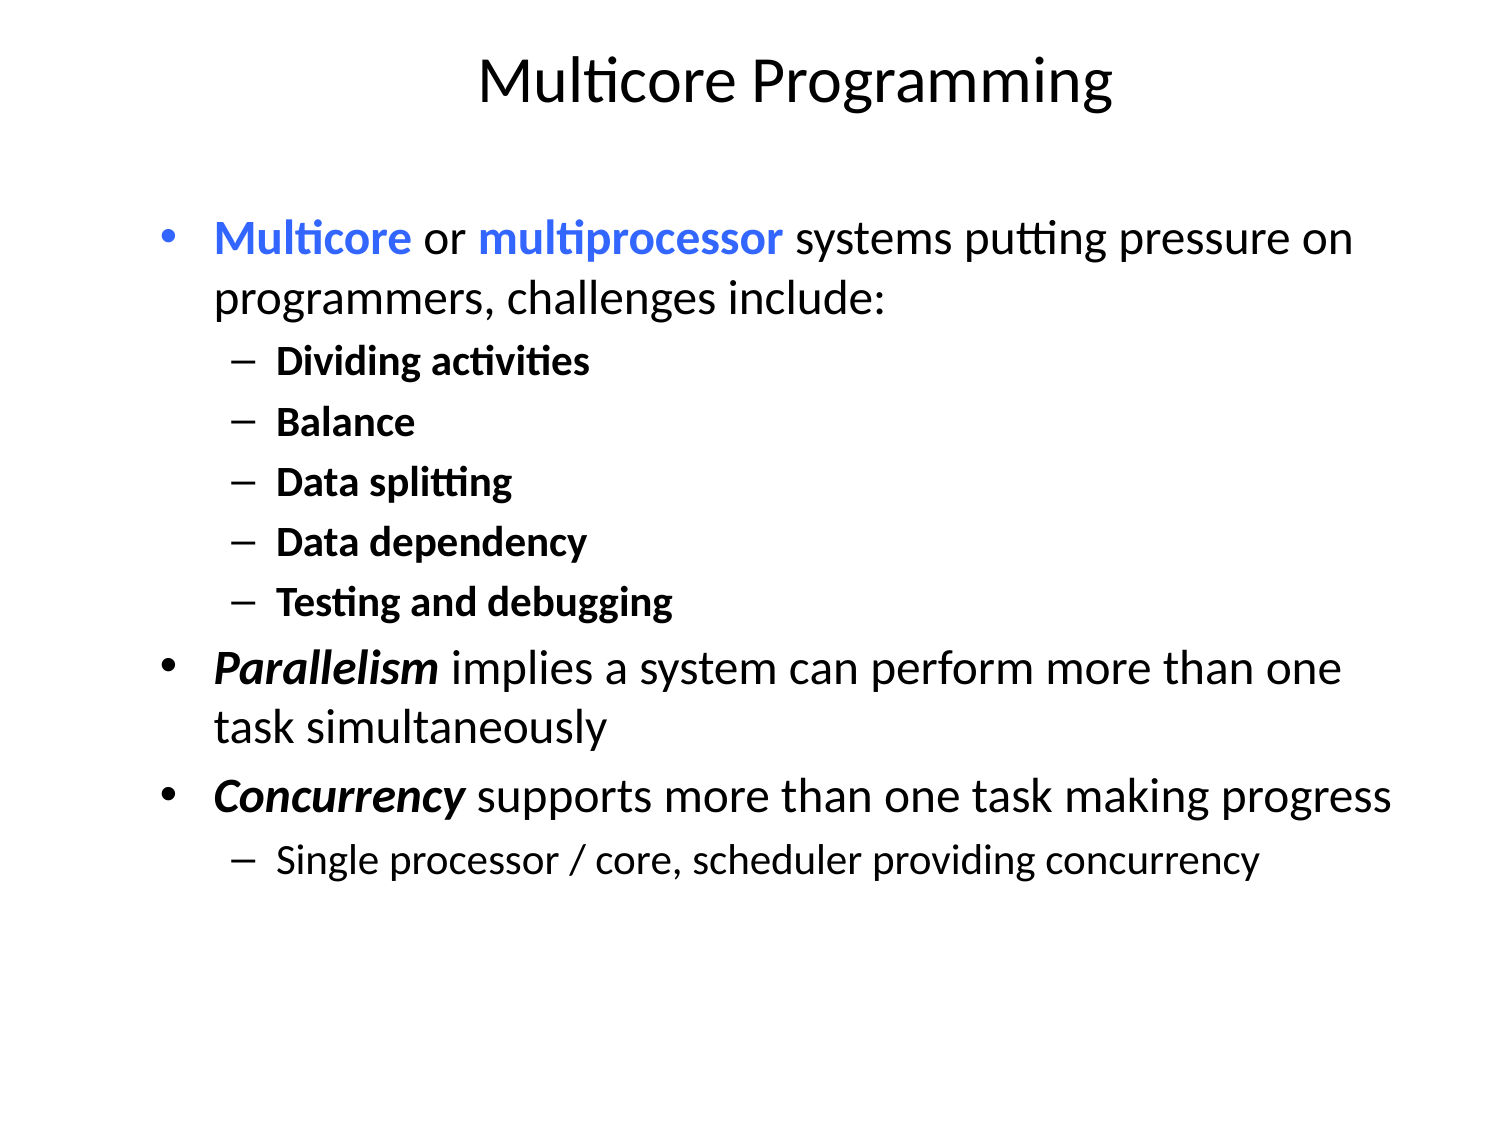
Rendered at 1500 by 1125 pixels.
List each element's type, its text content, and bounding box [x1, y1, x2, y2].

title Multicore Programming [166, 28, 1425, 124]
list Multicore or multiprocessor systems putting pressure on programmers, challenges include: Dividing activities Balance Data splitting Data dependency Testing and debugging Parallelism implies a system can perform more than one task simultaneously Concurrency supports more than one task making progress Single processor / core, scheduler providing concurrency [144, 198, 1412, 942]
